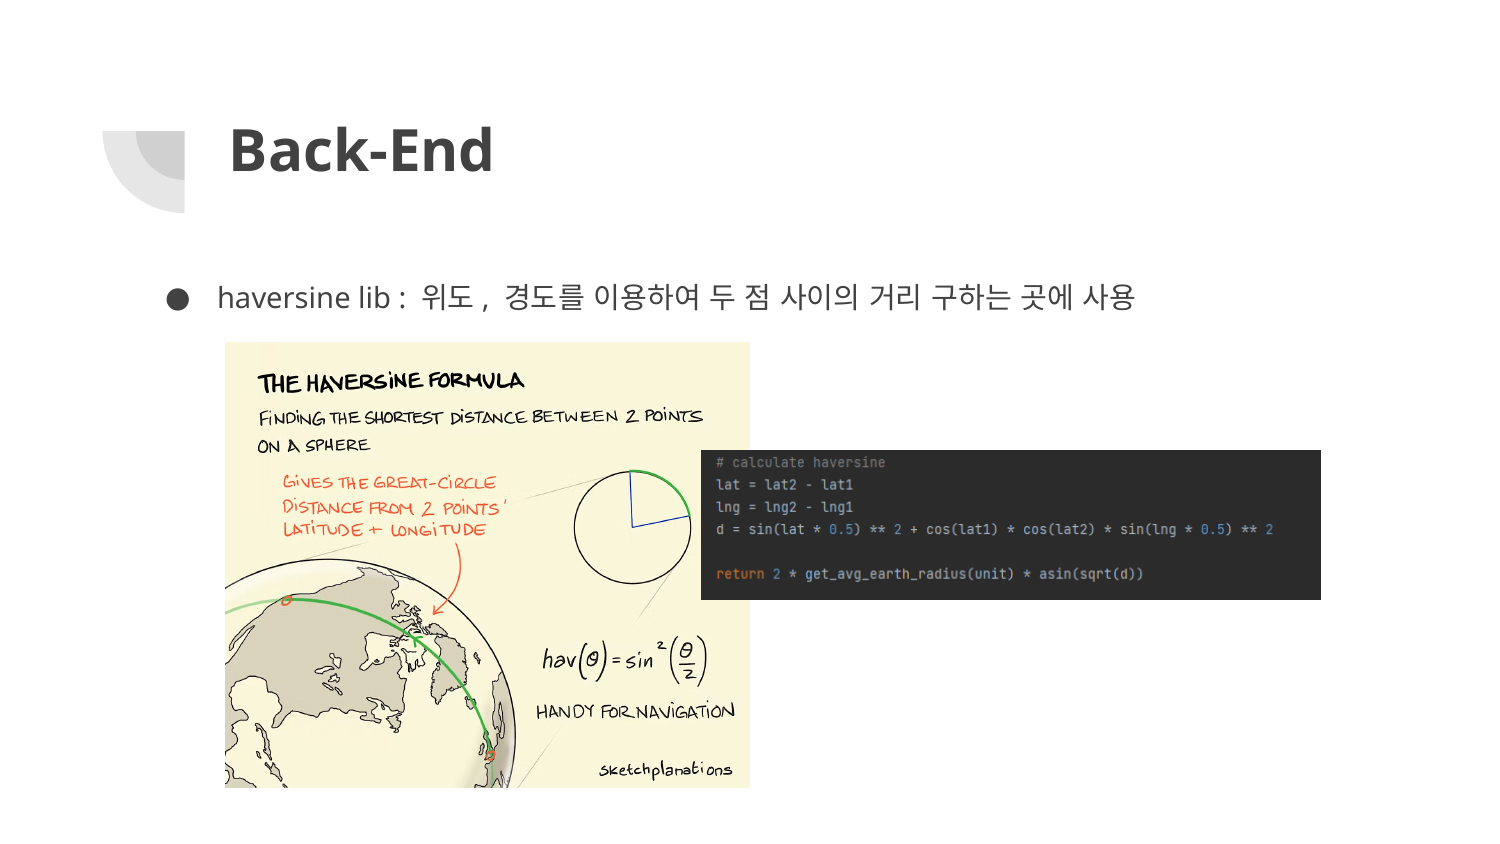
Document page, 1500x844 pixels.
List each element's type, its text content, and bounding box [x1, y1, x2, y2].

title Back-End [213, 98, 1368, 262]
picture [224, 342, 1321, 788]
list haversine lib : 위도, 경도를 이용하여 두 점 사이의 거리 구하는 곳에 사용 [127, 262, 1373, 462]
